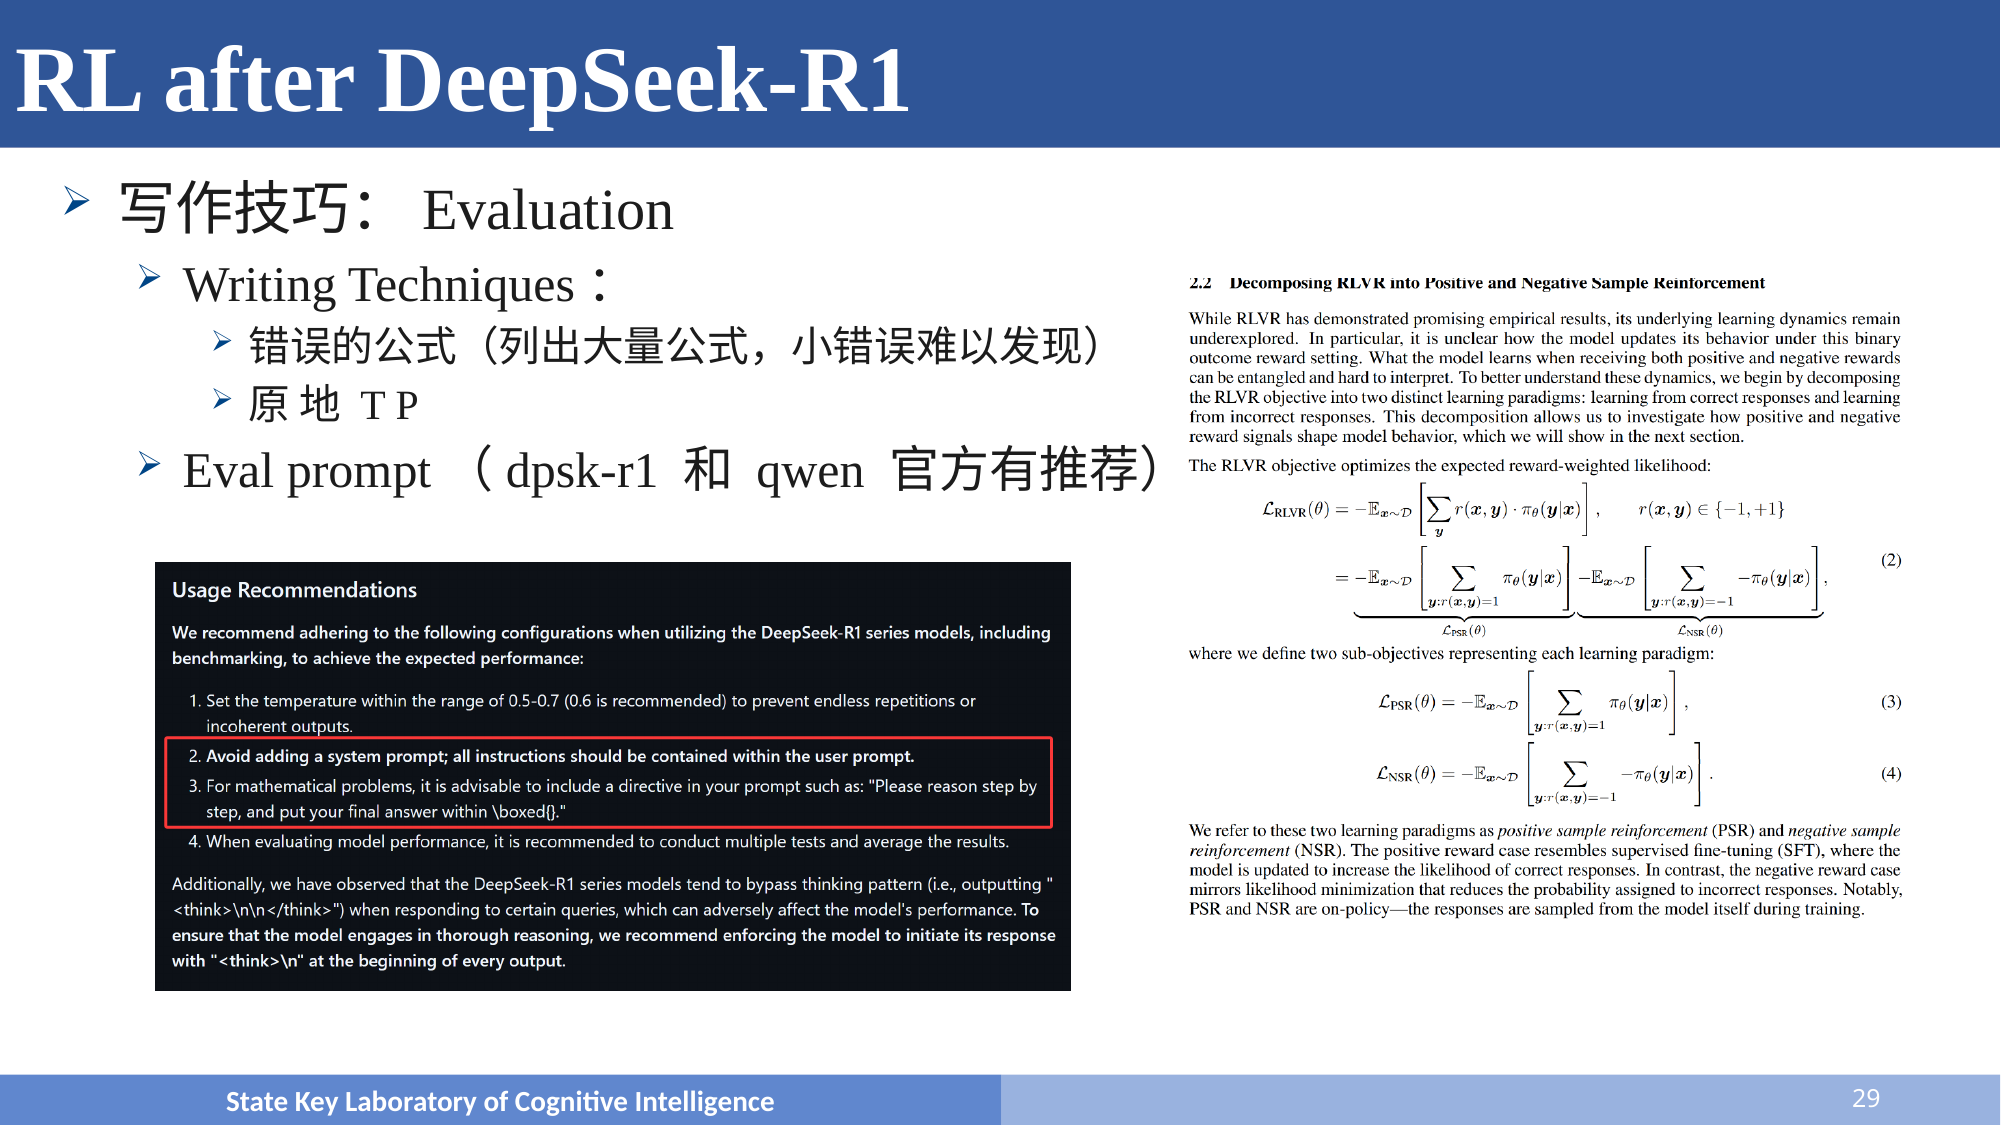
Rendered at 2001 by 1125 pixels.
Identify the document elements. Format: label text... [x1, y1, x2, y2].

text_box RL after DeepSeek-R1 [0, 0, 2000, 148]
text_box State Key Laboratory of Cognitive Intelligence [0, 1074, 1001, 1125]
slide_number 29 [1775, 1078, 1881, 1123]
picture [1165, 278, 1930, 924]
text_box 写作技巧：Evaluation Writing Techniques： 错误的公式（列出大量公式，小错误难以发现） 原 地 T P Eval prompt（dpsk-r1 和 qwen 官方有推荐） [60, 171, 1940, 1078]
picture [155, 562, 1071, 991]
